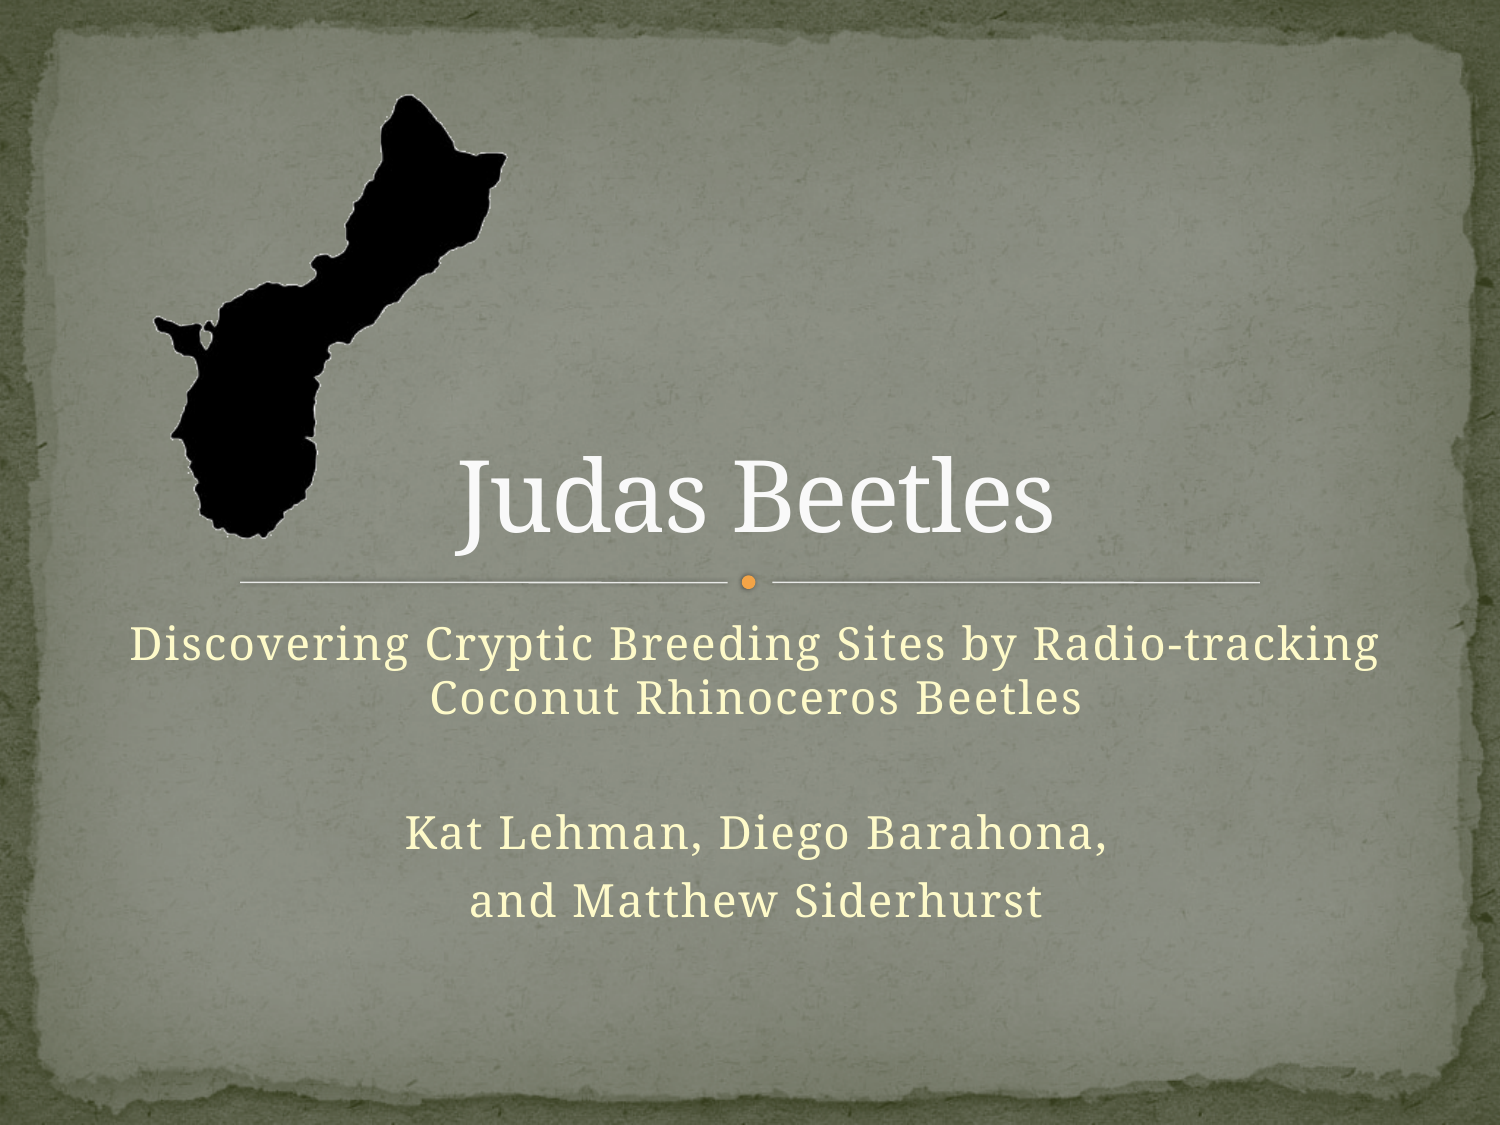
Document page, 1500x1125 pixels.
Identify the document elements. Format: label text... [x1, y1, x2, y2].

picture [0, 69, 776, 607]
subtitle Discovering Cryptic Breeding Sites by Radio-tracking Coconut Rhinoceros Beetles Kat Lehman, Diego Barahona, and Matthew Siderhurst [75, 606, 1438, 795]
title Judas Beetles [783, 235, 1438, 561]
